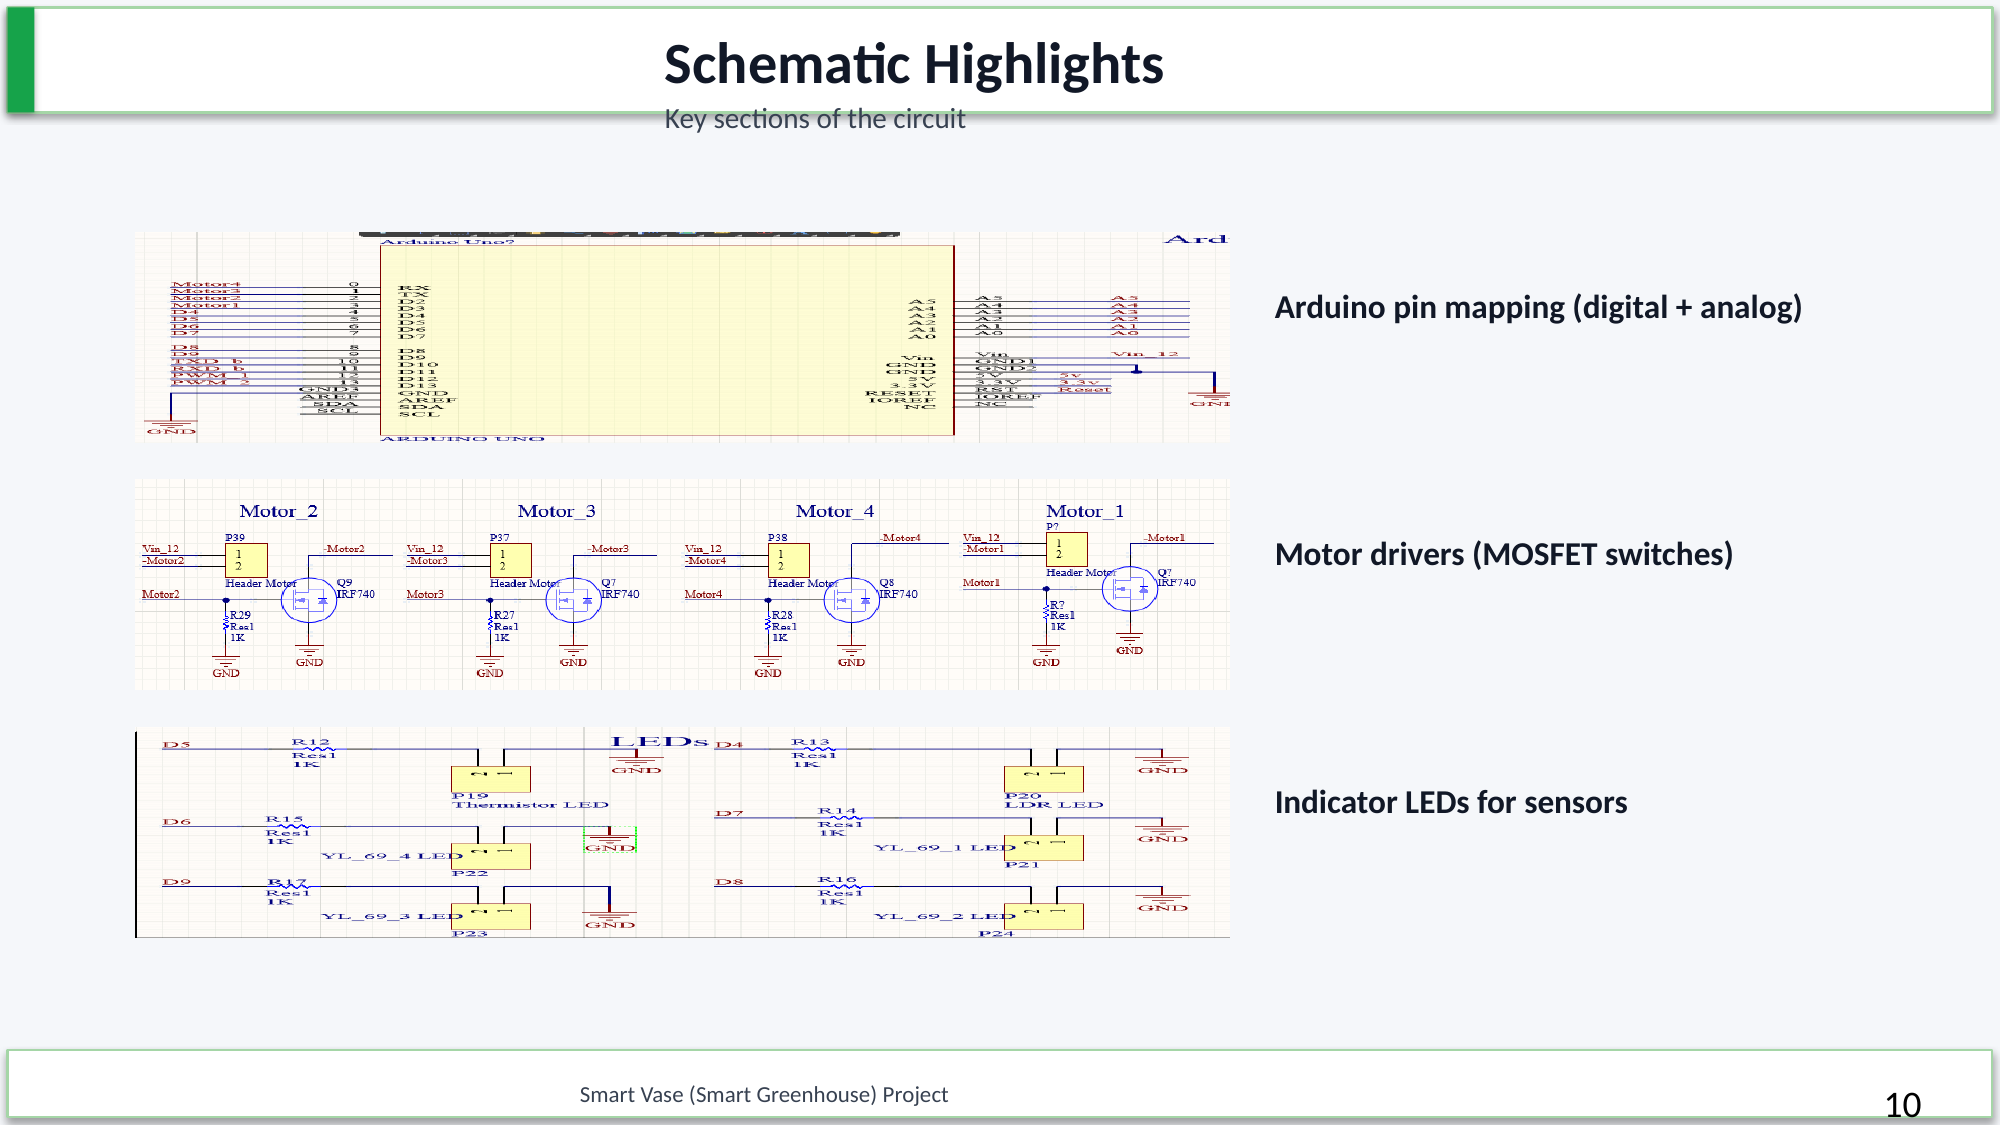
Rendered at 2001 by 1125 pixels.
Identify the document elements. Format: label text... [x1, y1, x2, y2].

text_box Arduino pin mapping (digital + analog) [1259, 277, 1935, 333]
picture [134, 232, 1231, 443]
picture [134, 479, 1231, 691]
picture [134, 727, 1231, 938]
text_box Smart Vase (Smart Greenhouse) Project [565, 1072, 965, 1115]
text_box 10 [1868, 1072, 1937, 1125]
text_box [7, 1049, 1993, 1118]
text_box Schematic Highlights Key sections of the circuit [650, 17, 1180, 142]
text_box Motor drivers (MOSFET switches) [1259, 524, 1935, 580]
text_box [7, 7, 35, 113]
text_box [36, 7, 1993, 113]
text_box Indicator LEDs for sensors [1259, 772, 1935, 828]
